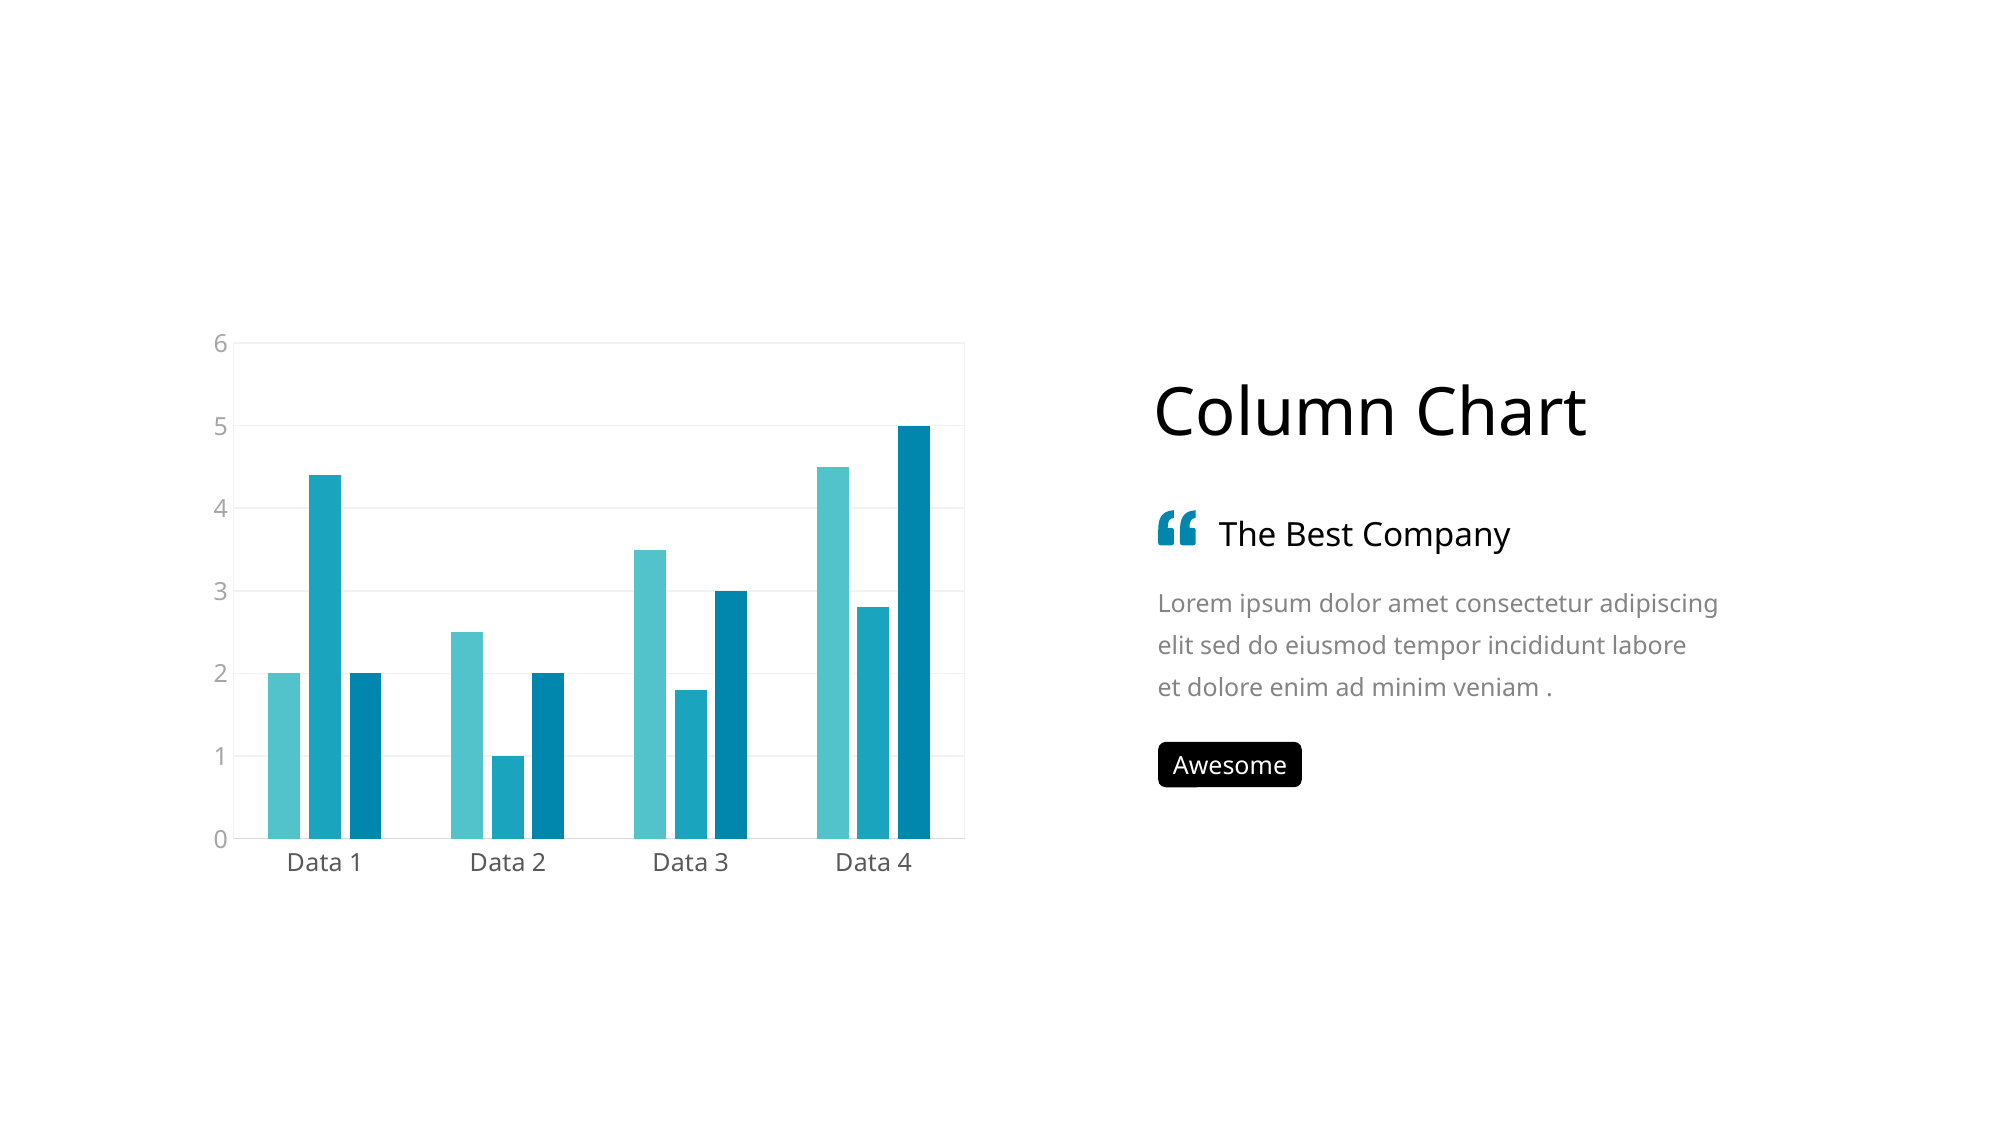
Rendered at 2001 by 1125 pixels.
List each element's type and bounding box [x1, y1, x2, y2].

chart [197, 314, 981, 891]
text_box [1138, 361, 1813, 788]
